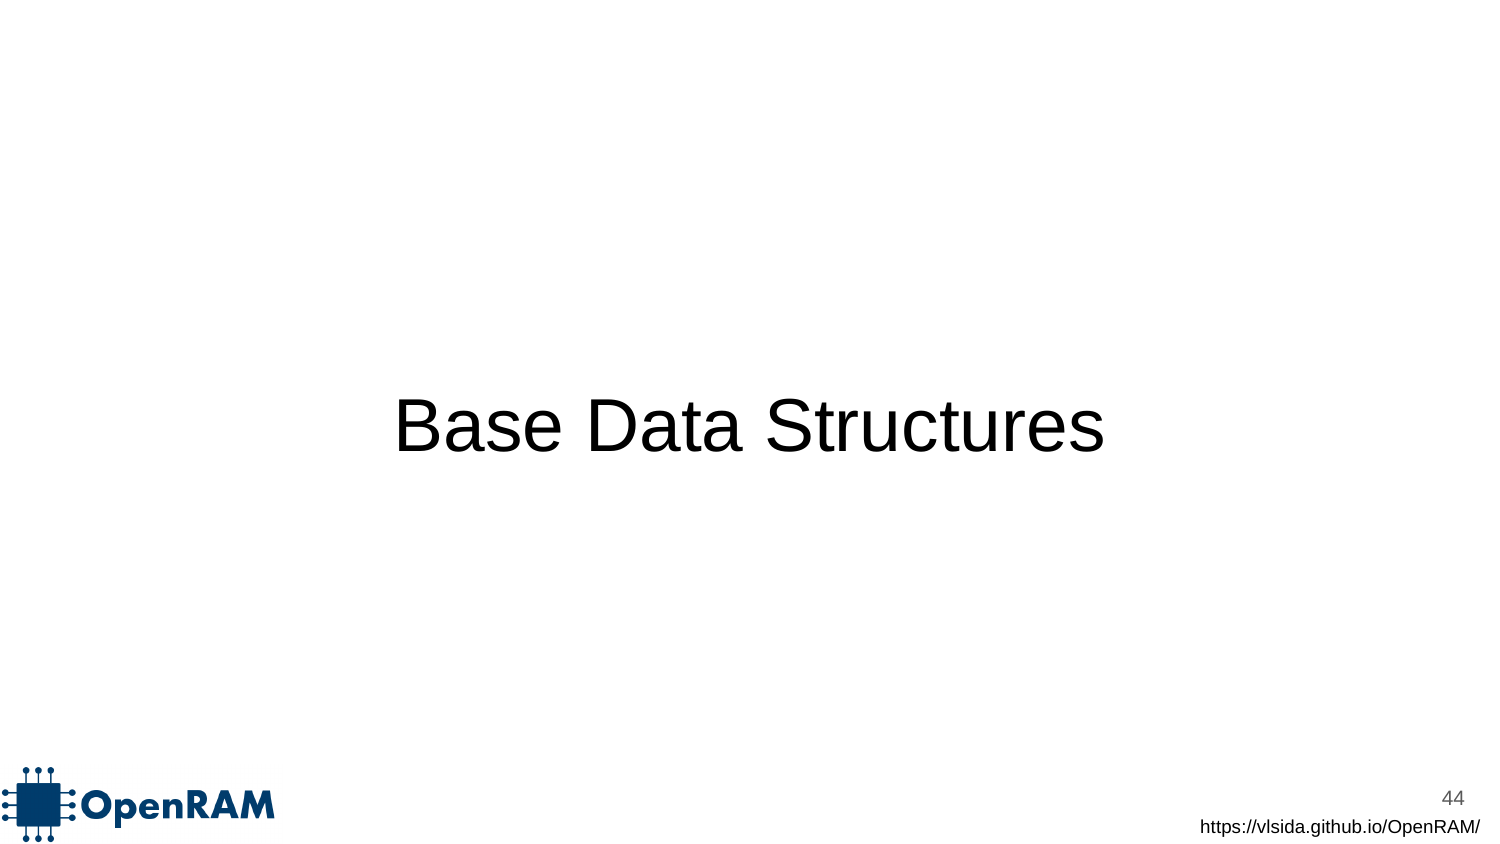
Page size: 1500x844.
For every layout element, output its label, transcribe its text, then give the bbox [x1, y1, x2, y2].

title Base Data Structures [51, 352, 1449, 491]
slide_number ‹#› [1389, 764, 1480, 830]
picture [0, 764, 283, 844]
